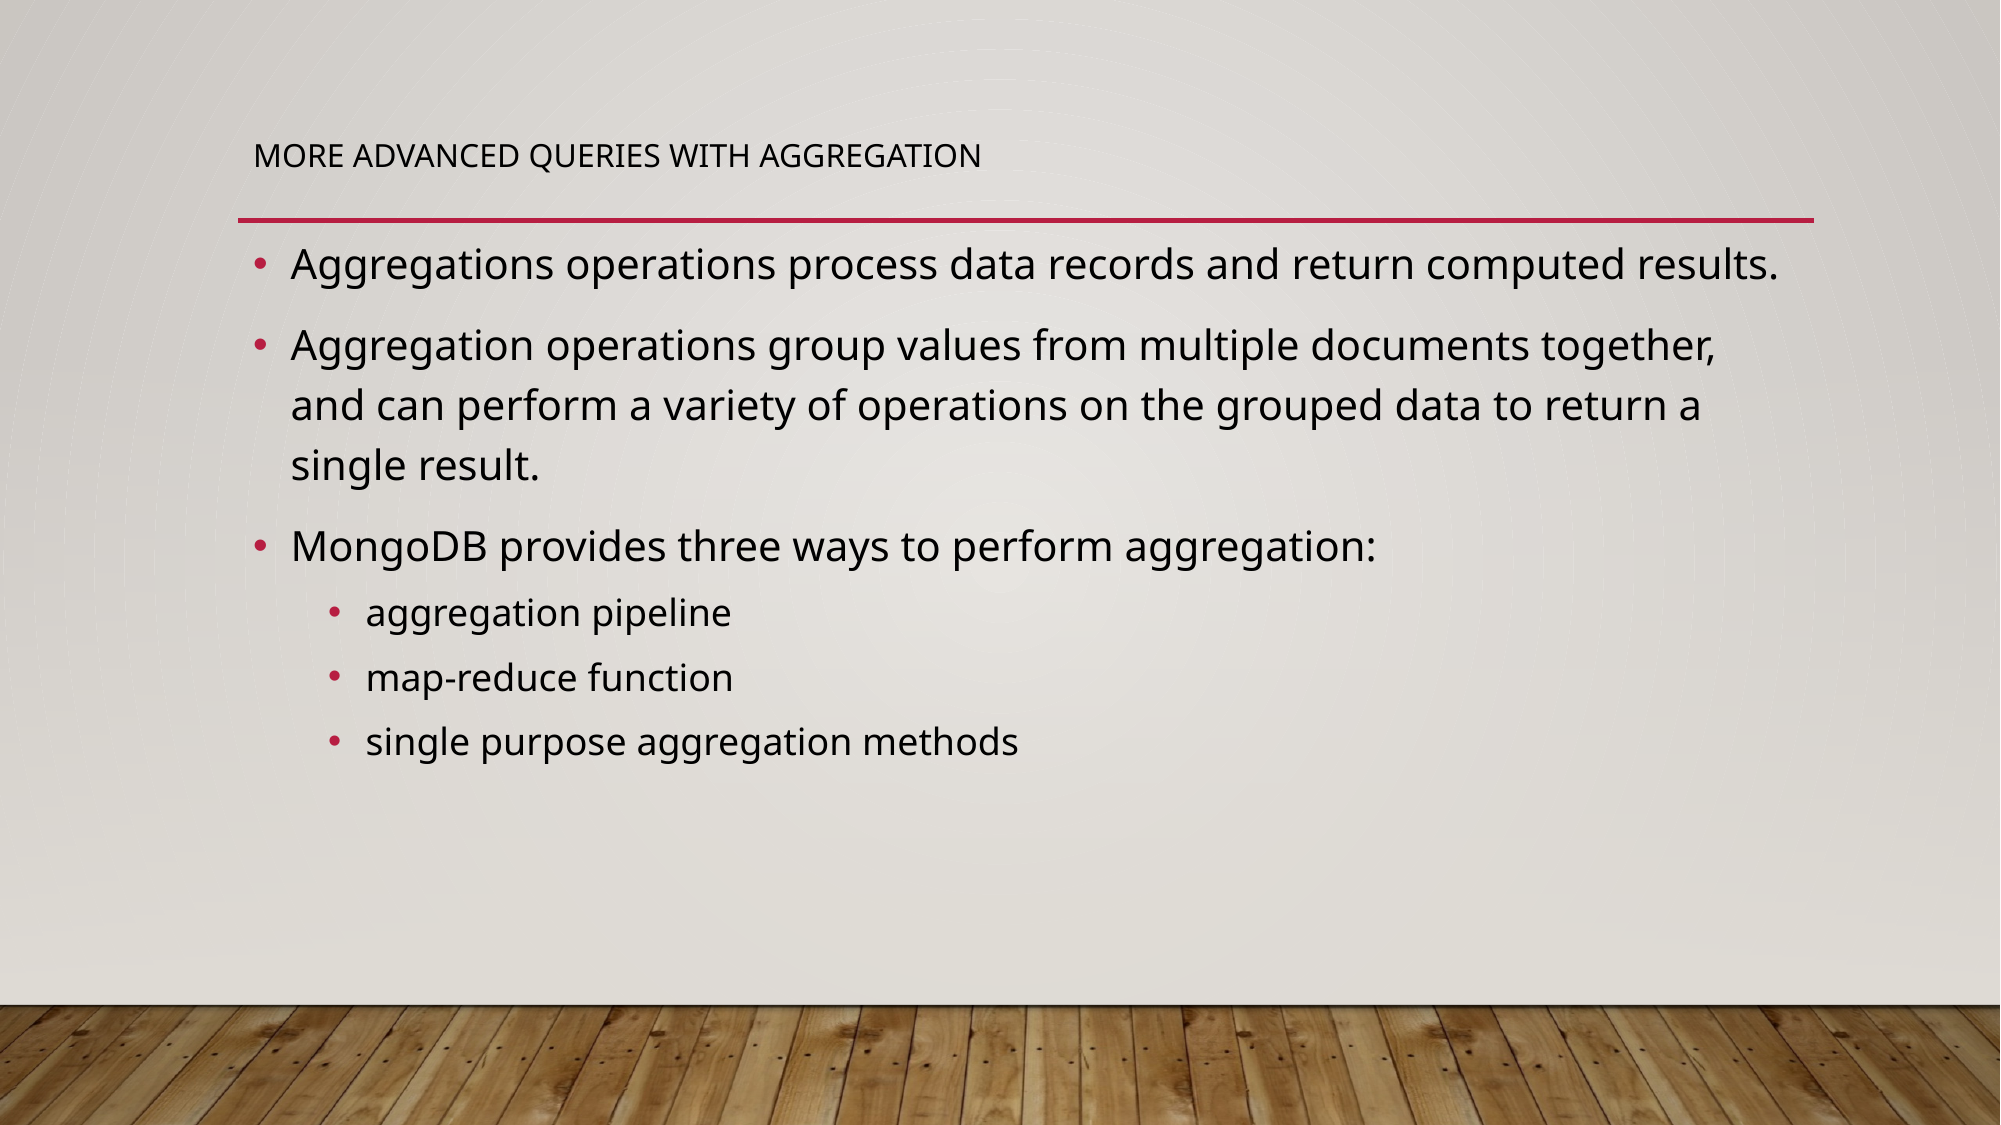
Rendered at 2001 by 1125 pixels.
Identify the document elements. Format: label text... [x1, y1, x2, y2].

list Aggregations operations process data records and return computed results. Aggregation operations group values from multiple documents together, and can perform a variety of operations on the grouped data to return a single result. MongoDB provides three ways to perform aggregation: aggregation pipeline map-reduce function single purpose aggregation methods [238, 220, 1814, 897]
picture [0, 1005, 2000, 1125]
title More advanced queries with Aggregation [238, 131, 1814, 220]
